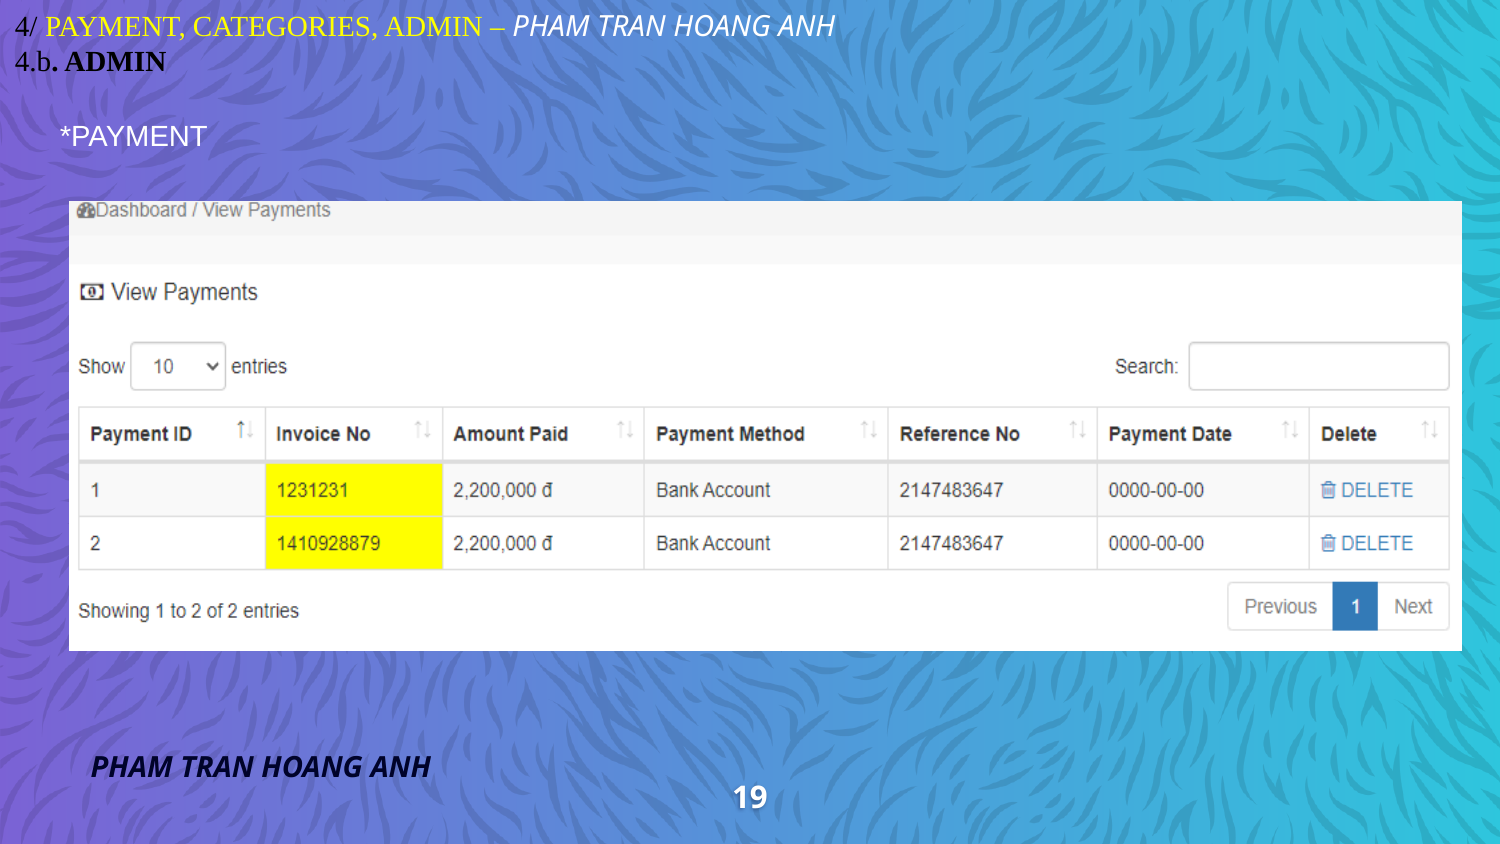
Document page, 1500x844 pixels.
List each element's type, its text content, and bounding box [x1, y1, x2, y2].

text_box PHAM TRAN HOANG ANH [75, 741, 447, 792]
text_box *PAYMENT [44, 109, 795, 160]
slide_number 19 [705, 766, 795, 832]
picture [0, 0, 1500, 844]
text_box 4/ PAYMENT, CATEGORIES, ADMIN – PHAM TRAN HOANG ANH 4.b. ADMIN [0, 0, 1032, 85]
